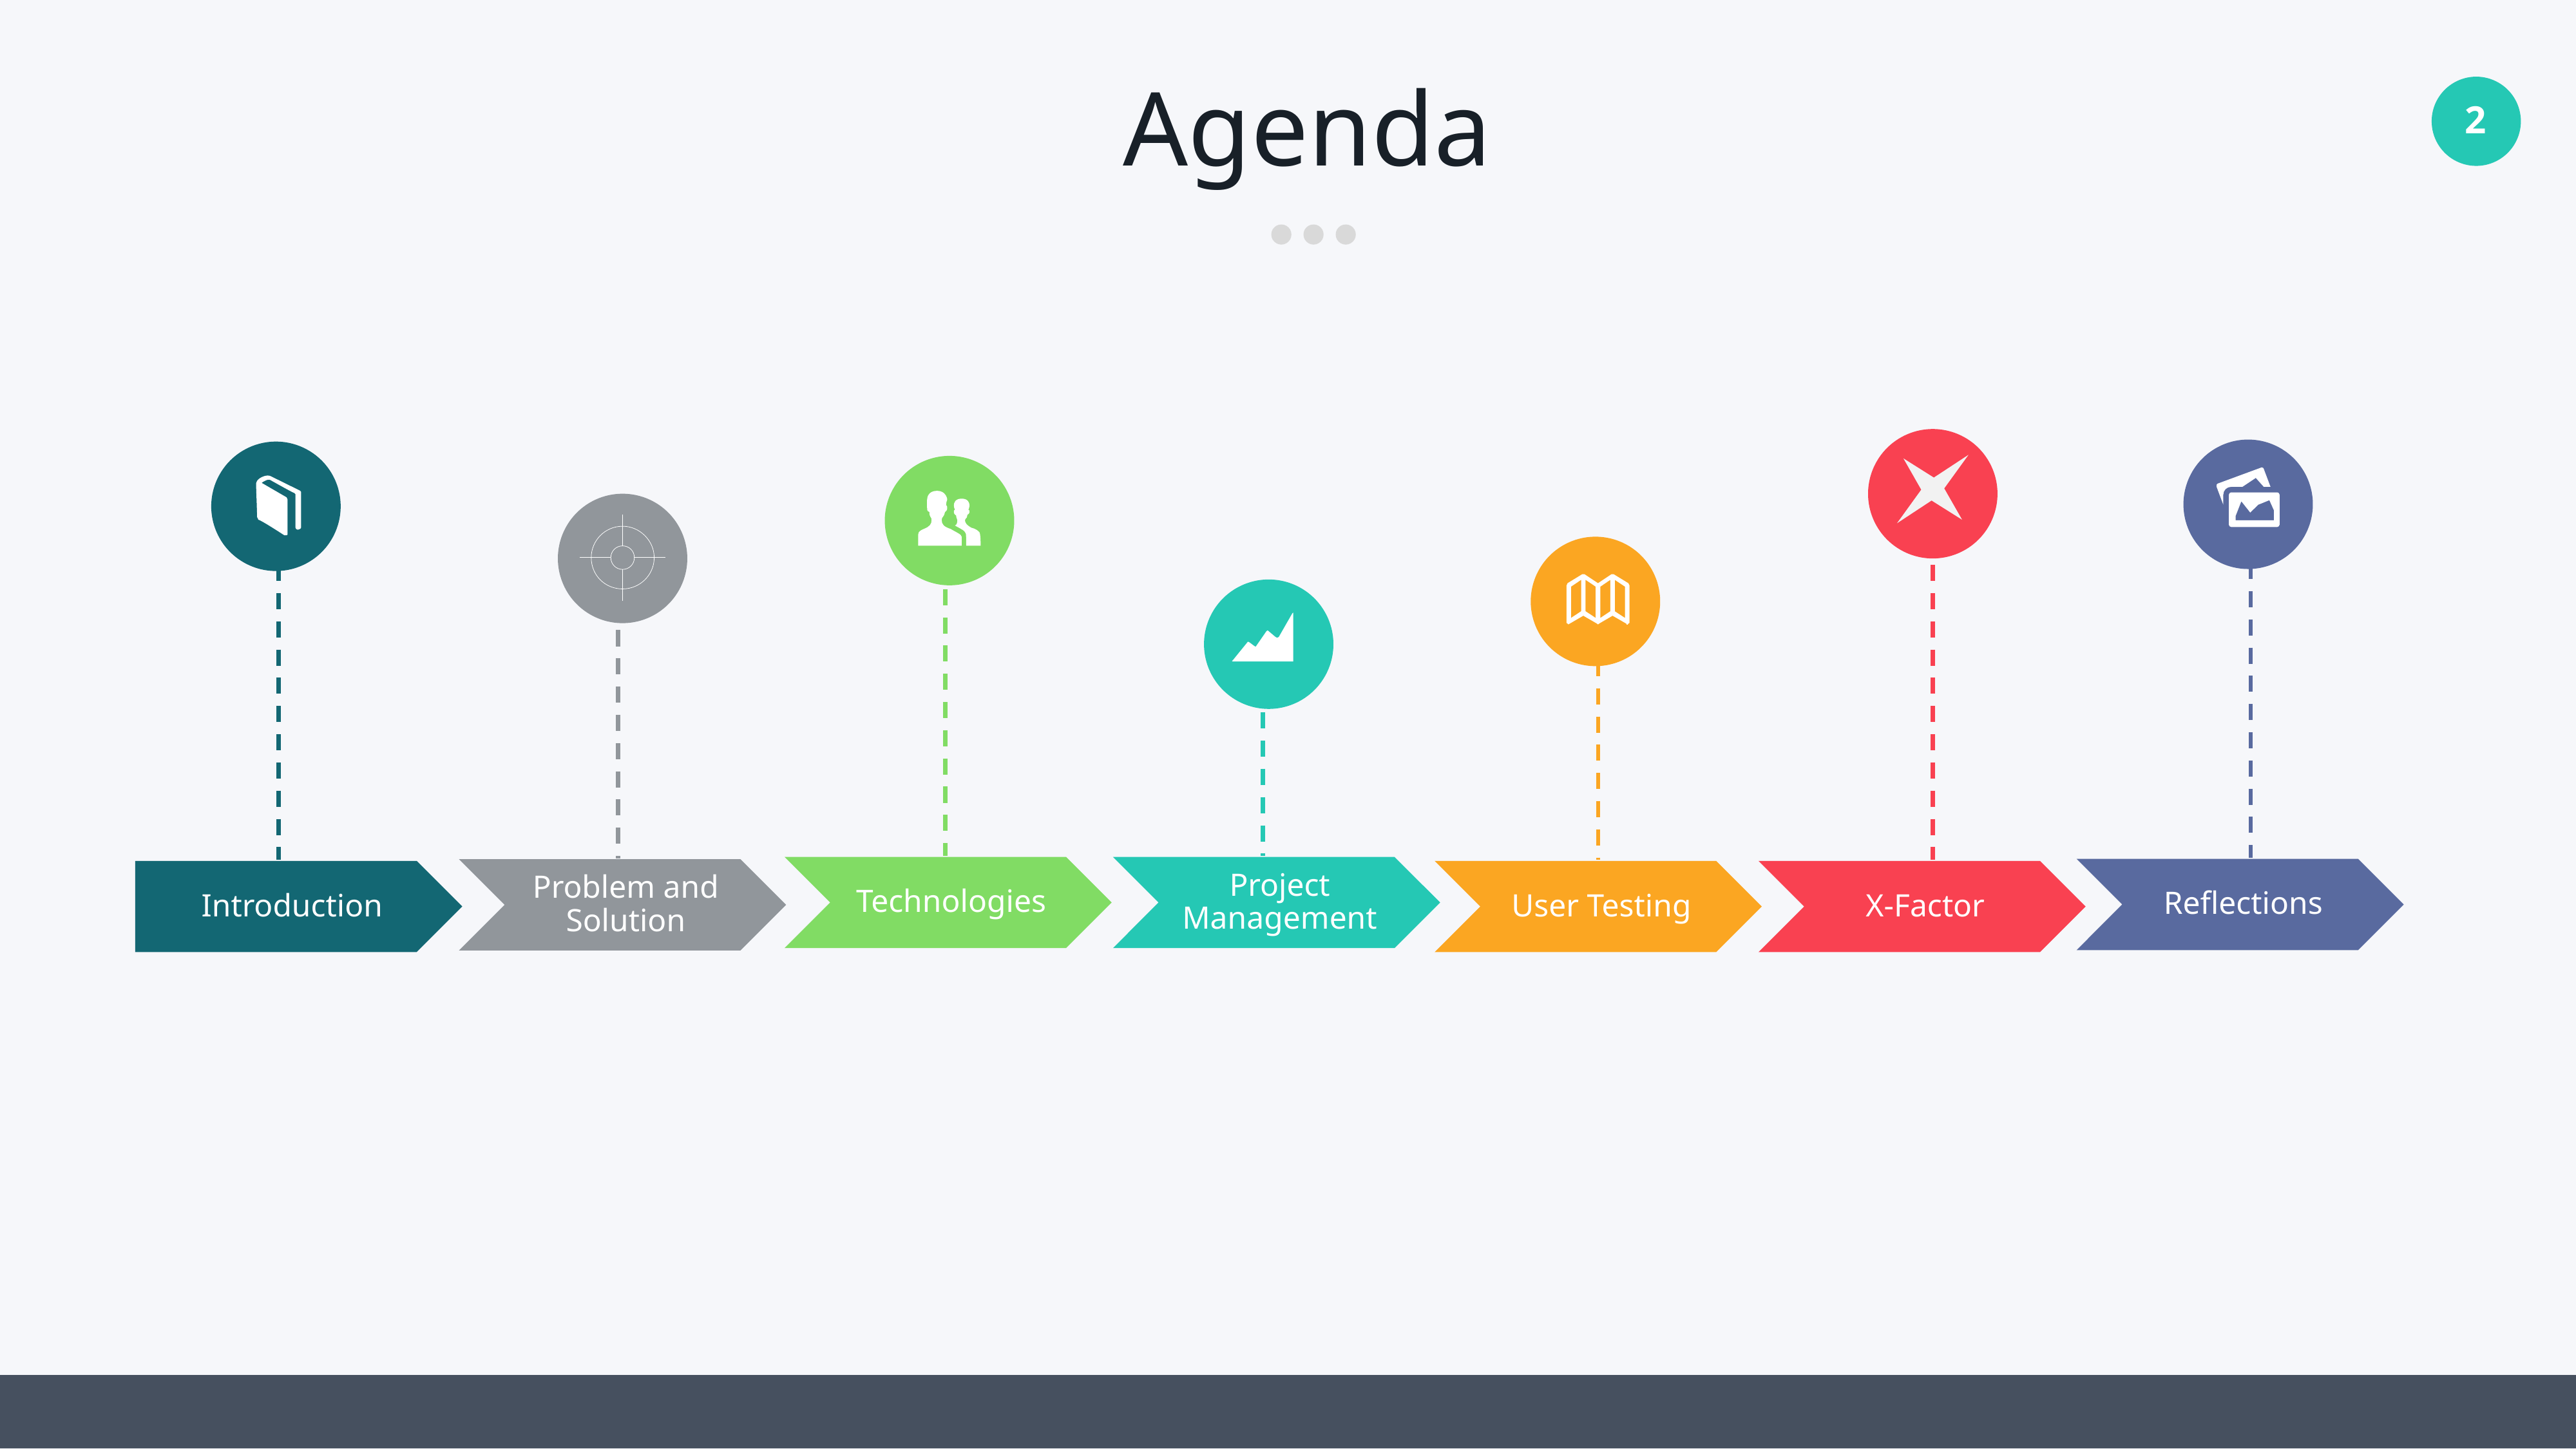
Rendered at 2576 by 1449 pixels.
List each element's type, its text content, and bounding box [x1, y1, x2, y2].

text_box [1263, 612, 1293, 662]
text_box [623, 558, 654, 589]
text_box Introduction [134, 860, 464, 953]
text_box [1271, 224, 1356, 245]
text_box [1945, 486, 1962, 493]
text_box [1898, 484, 1920, 493]
text_box [1896, 454, 1969, 524]
text_box [591, 558, 622, 589]
text_box Agenda [1123, 64, 1492, 187]
text_box [1927, 502, 1934, 516]
picture [0, 1375, 2576, 1448]
text_box Reflections [2075, 858, 2405, 951]
text_box [611, 545, 634, 570]
text_box [211, 441, 341, 572]
text_box [953, 498, 981, 546]
text_box [591, 526, 622, 557]
text_box [1203, 579, 1334, 710]
text_box [256, 475, 301, 536]
text_box [557, 493, 688, 624]
text_box [2229, 492, 2280, 527]
text_box [2183, 439, 2314, 570]
text_box Project Management [1111, 856, 1442, 949]
text_box [623, 526, 654, 557]
text_box [884, 455, 1015, 586]
text_box [1867, 428, 1998, 559]
text_box [918, 491, 962, 546]
text_box User Testing [1433, 860, 1763, 953]
text_box [1927, 461, 1934, 476]
text_box [1530, 536, 1661, 667]
text_box [1566, 574, 1630, 625]
text_box Problem and Solution [457, 858, 787, 951]
text_box [2217, 467, 2271, 505]
text_box [1232, 636, 1263, 662]
text_box X-Factor [1757, 860, 2087, 953]
text_box Technologies [783, 856, 1113, 949]
